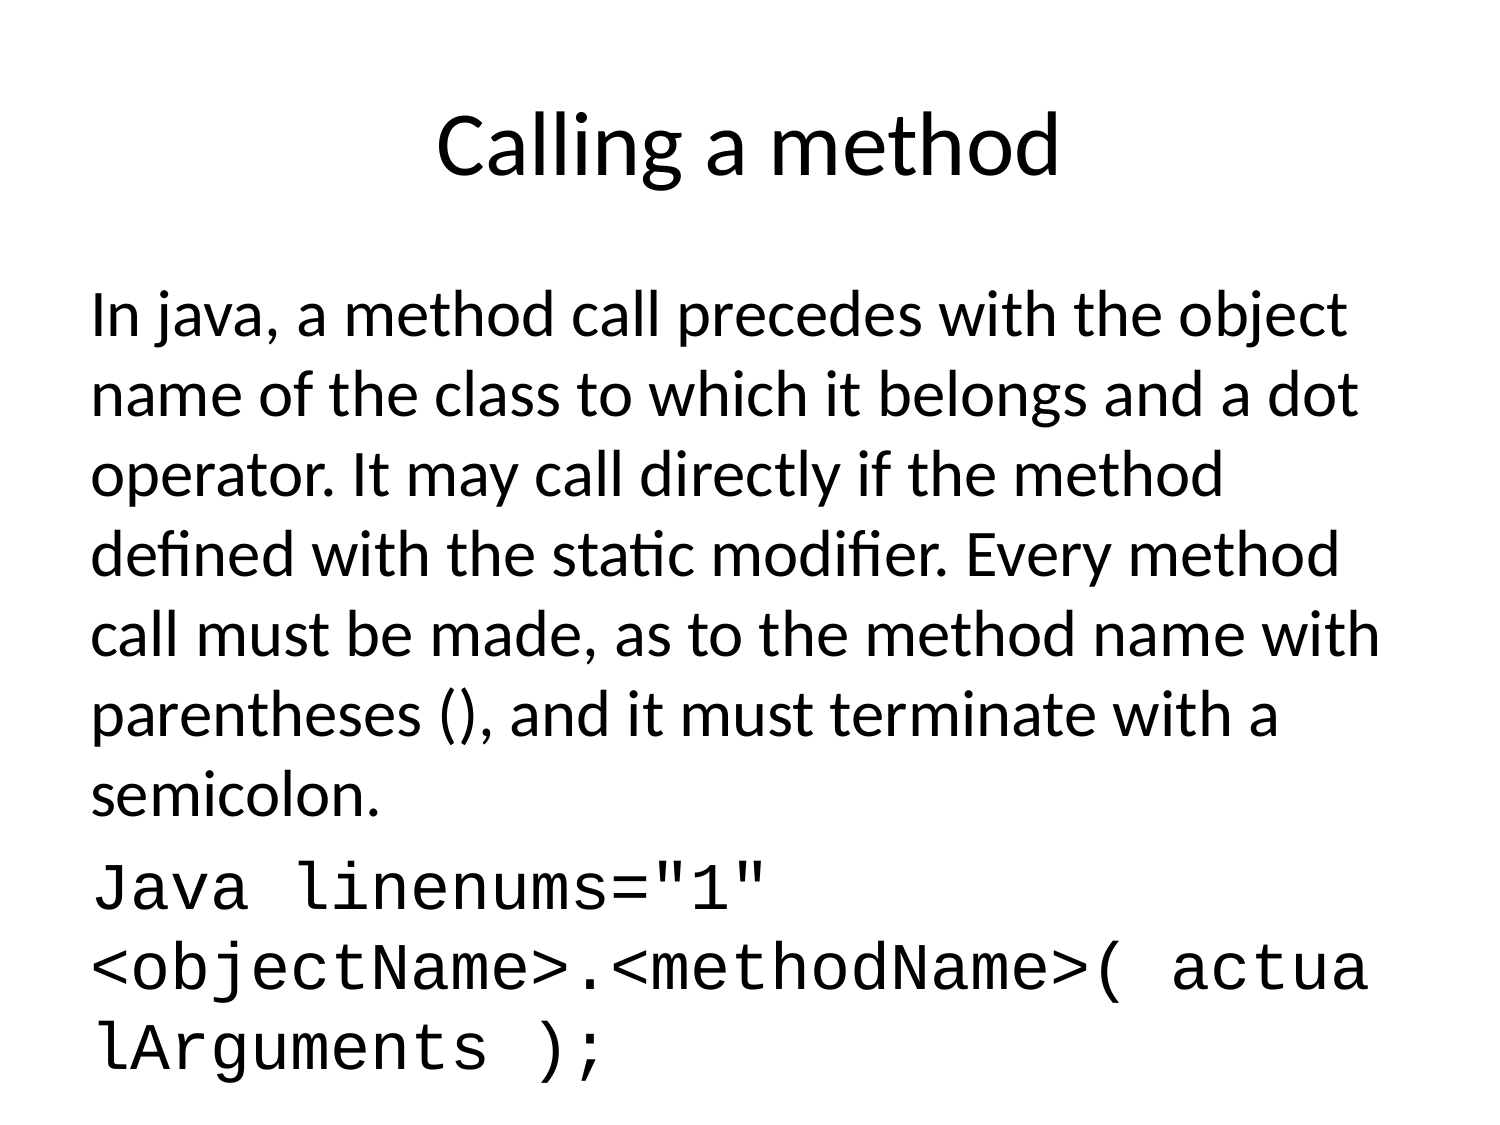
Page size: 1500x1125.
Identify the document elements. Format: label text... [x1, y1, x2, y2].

title Calling a method [75, 45, 1425, 233]
list In java, a method call precedes with the object name of the class to which it belongs and a dot operator. It may call directly if the method defined with the static modifier. Every method call must be made, as to the method name with parentheses (), and it must terminate with a semicolon. Java linenums="1" <objectName>.<methodName>( actualArguments ); [75, 262, 1425, 1005]
